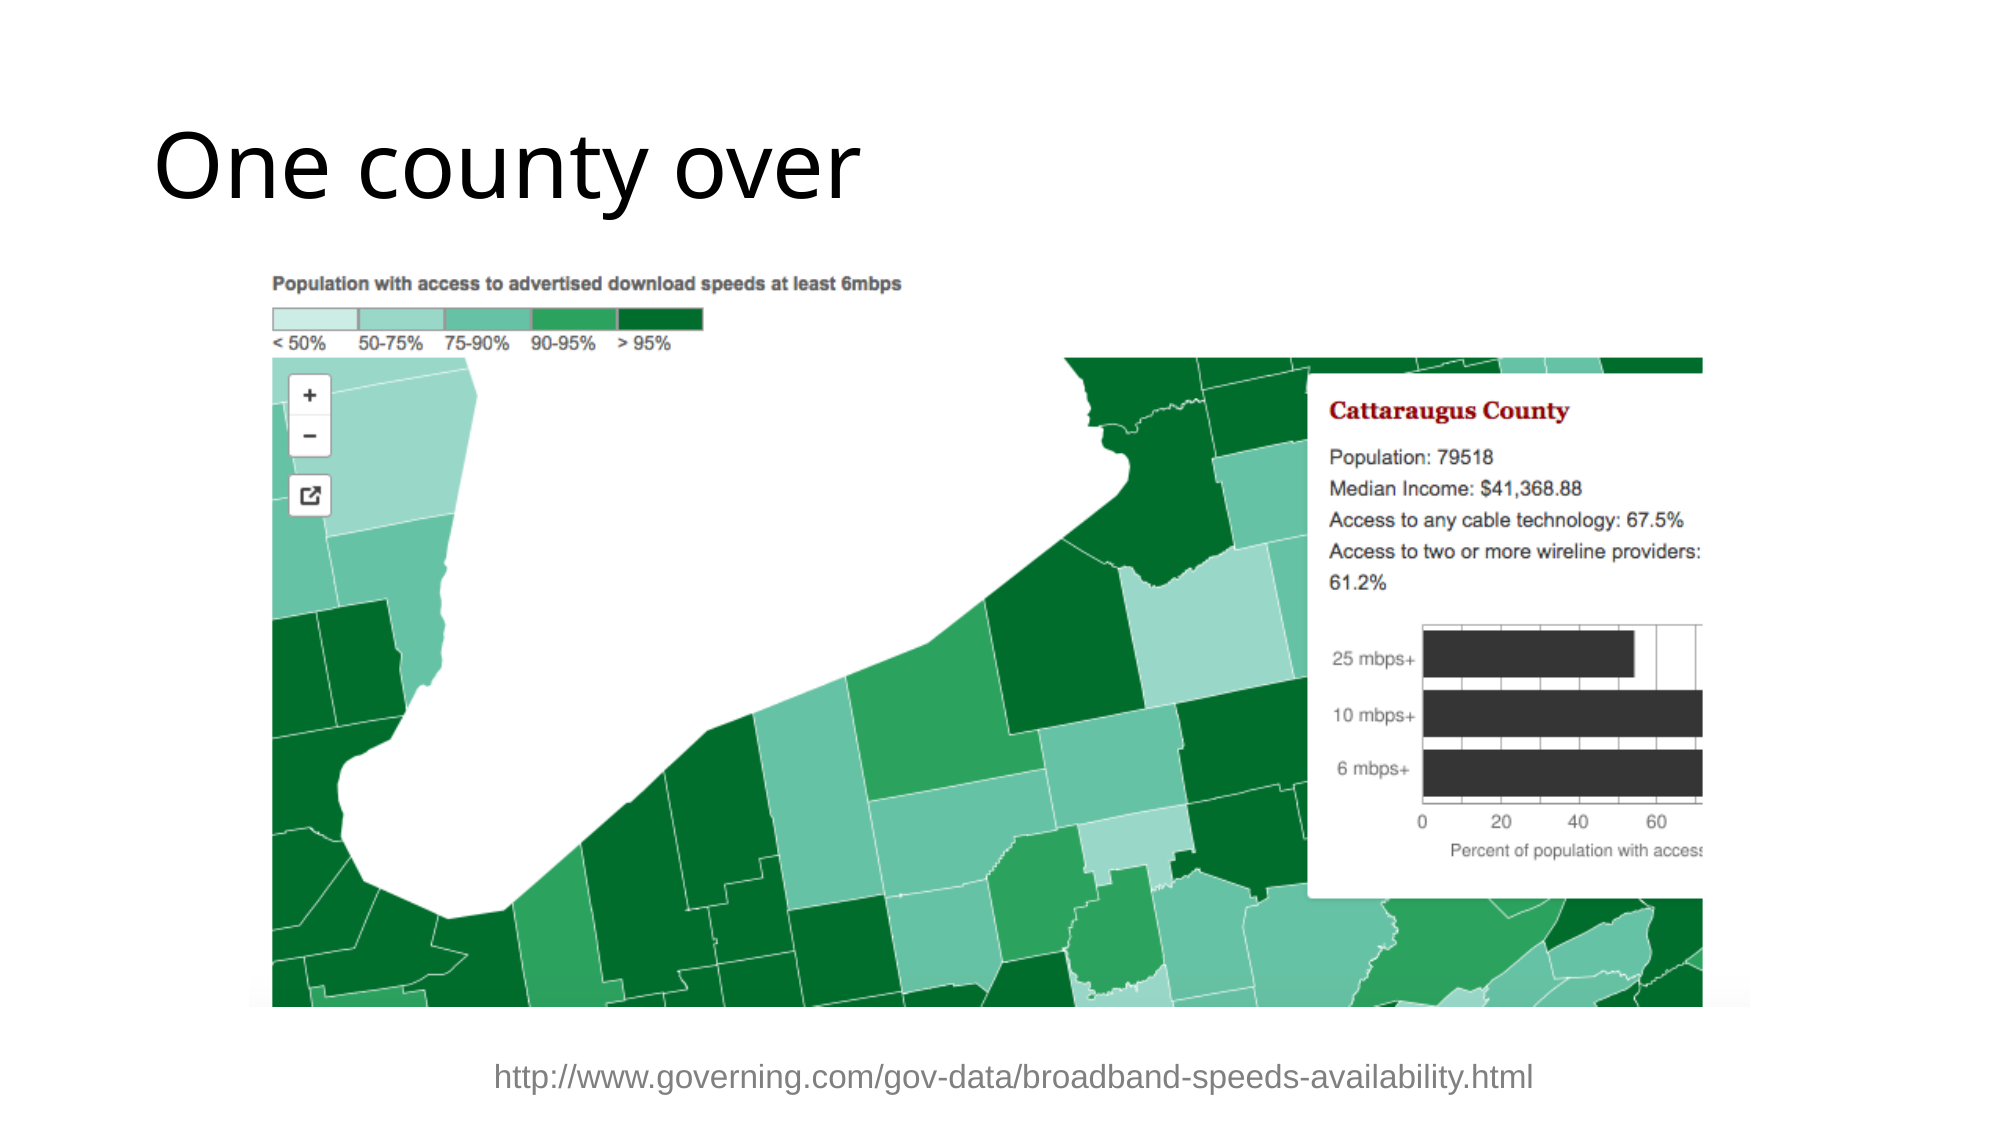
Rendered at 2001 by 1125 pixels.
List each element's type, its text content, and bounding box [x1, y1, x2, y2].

text_box http://www.governing.com/gov-data/broadband-speeds-availability.html [479, 1047, 1551, 1103]
title One county over [137, 59, 1863, 278]
picture [249, 267, 1750, 1007]
